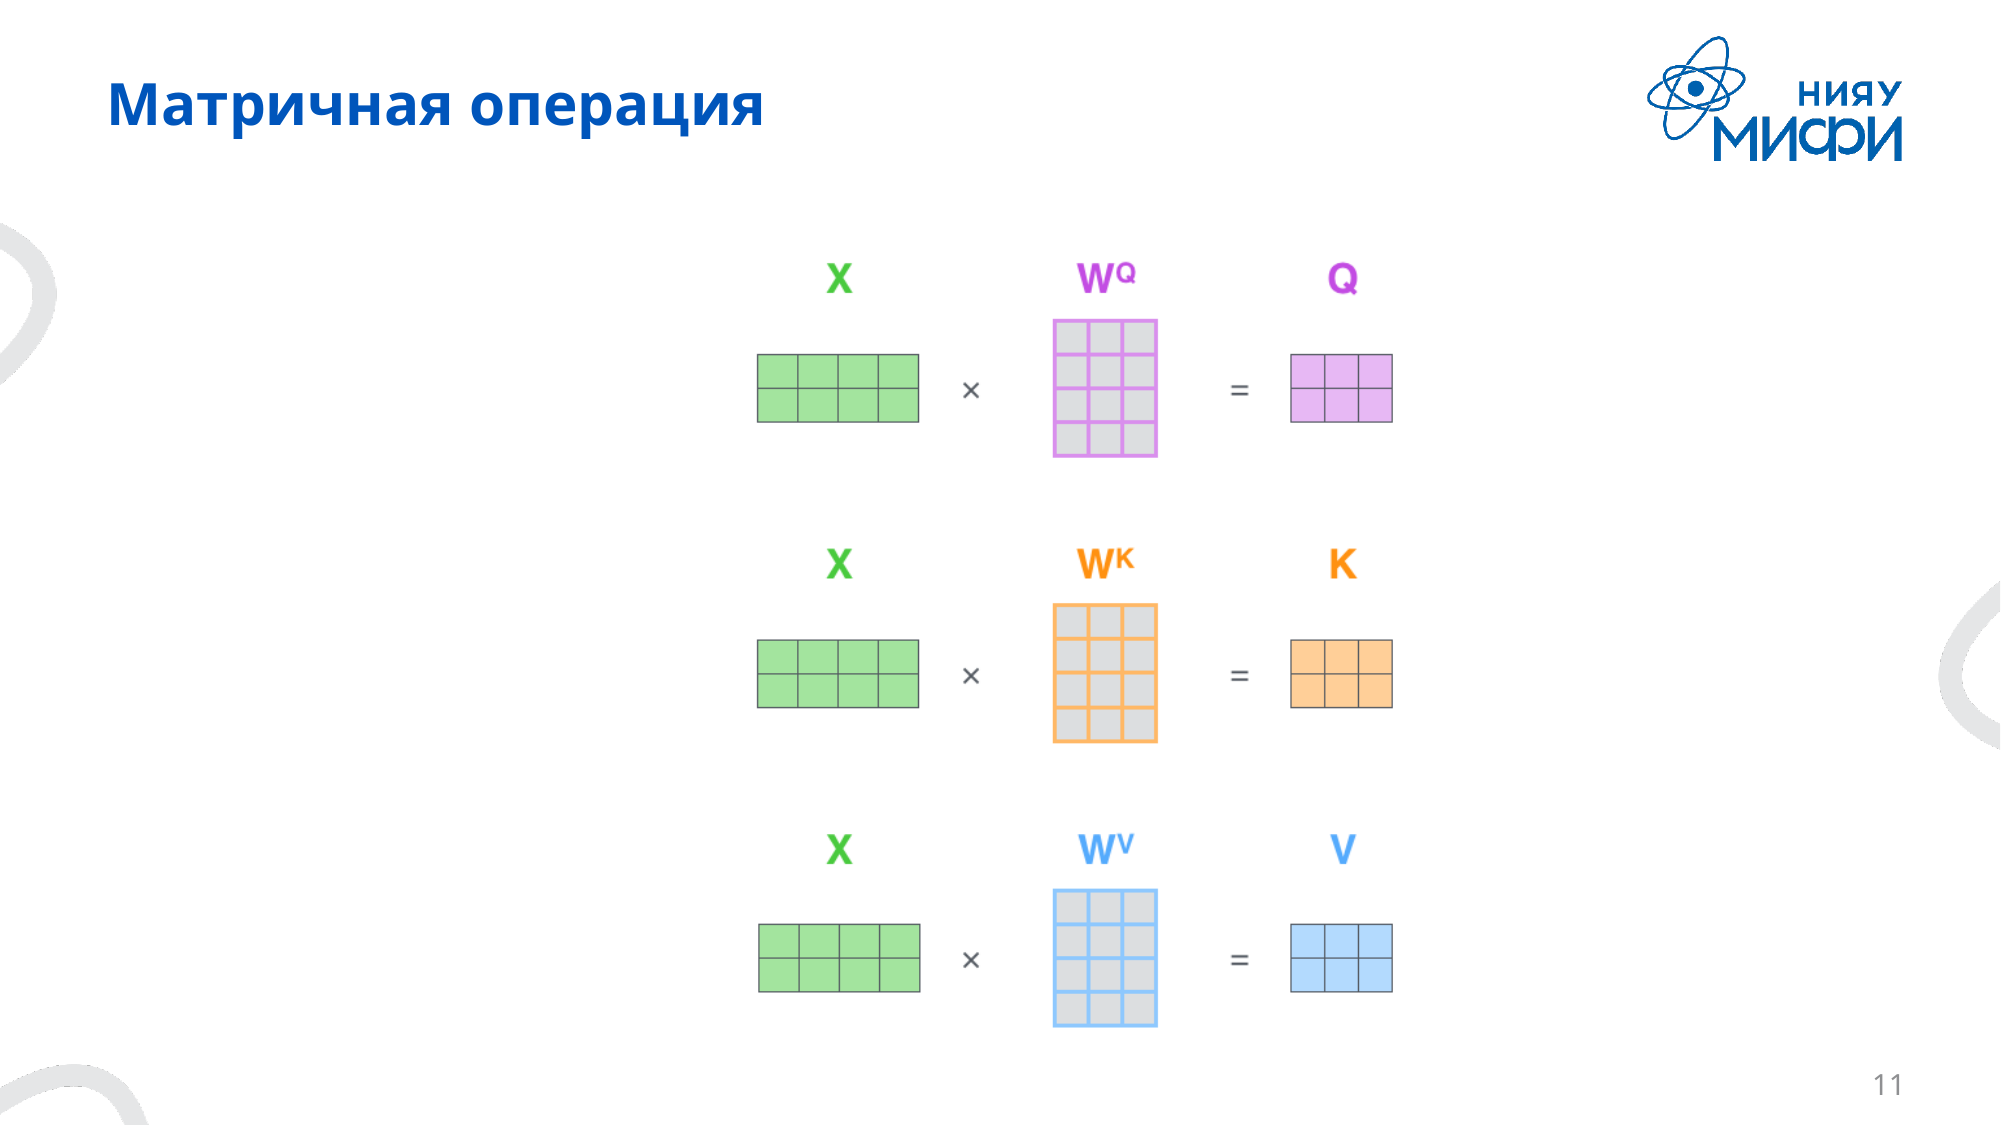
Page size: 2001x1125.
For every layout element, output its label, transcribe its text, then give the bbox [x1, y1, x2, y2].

picture [0, 208, 122, 456]
picture [700, 223, 1454, 1077]
picture [1637, 27, 1910, 173]
picture [1919, 554, 2001, 767]
title Матричная операция [91, 58, 1601, 145]
picture [0, 1032, 162, 1125]
